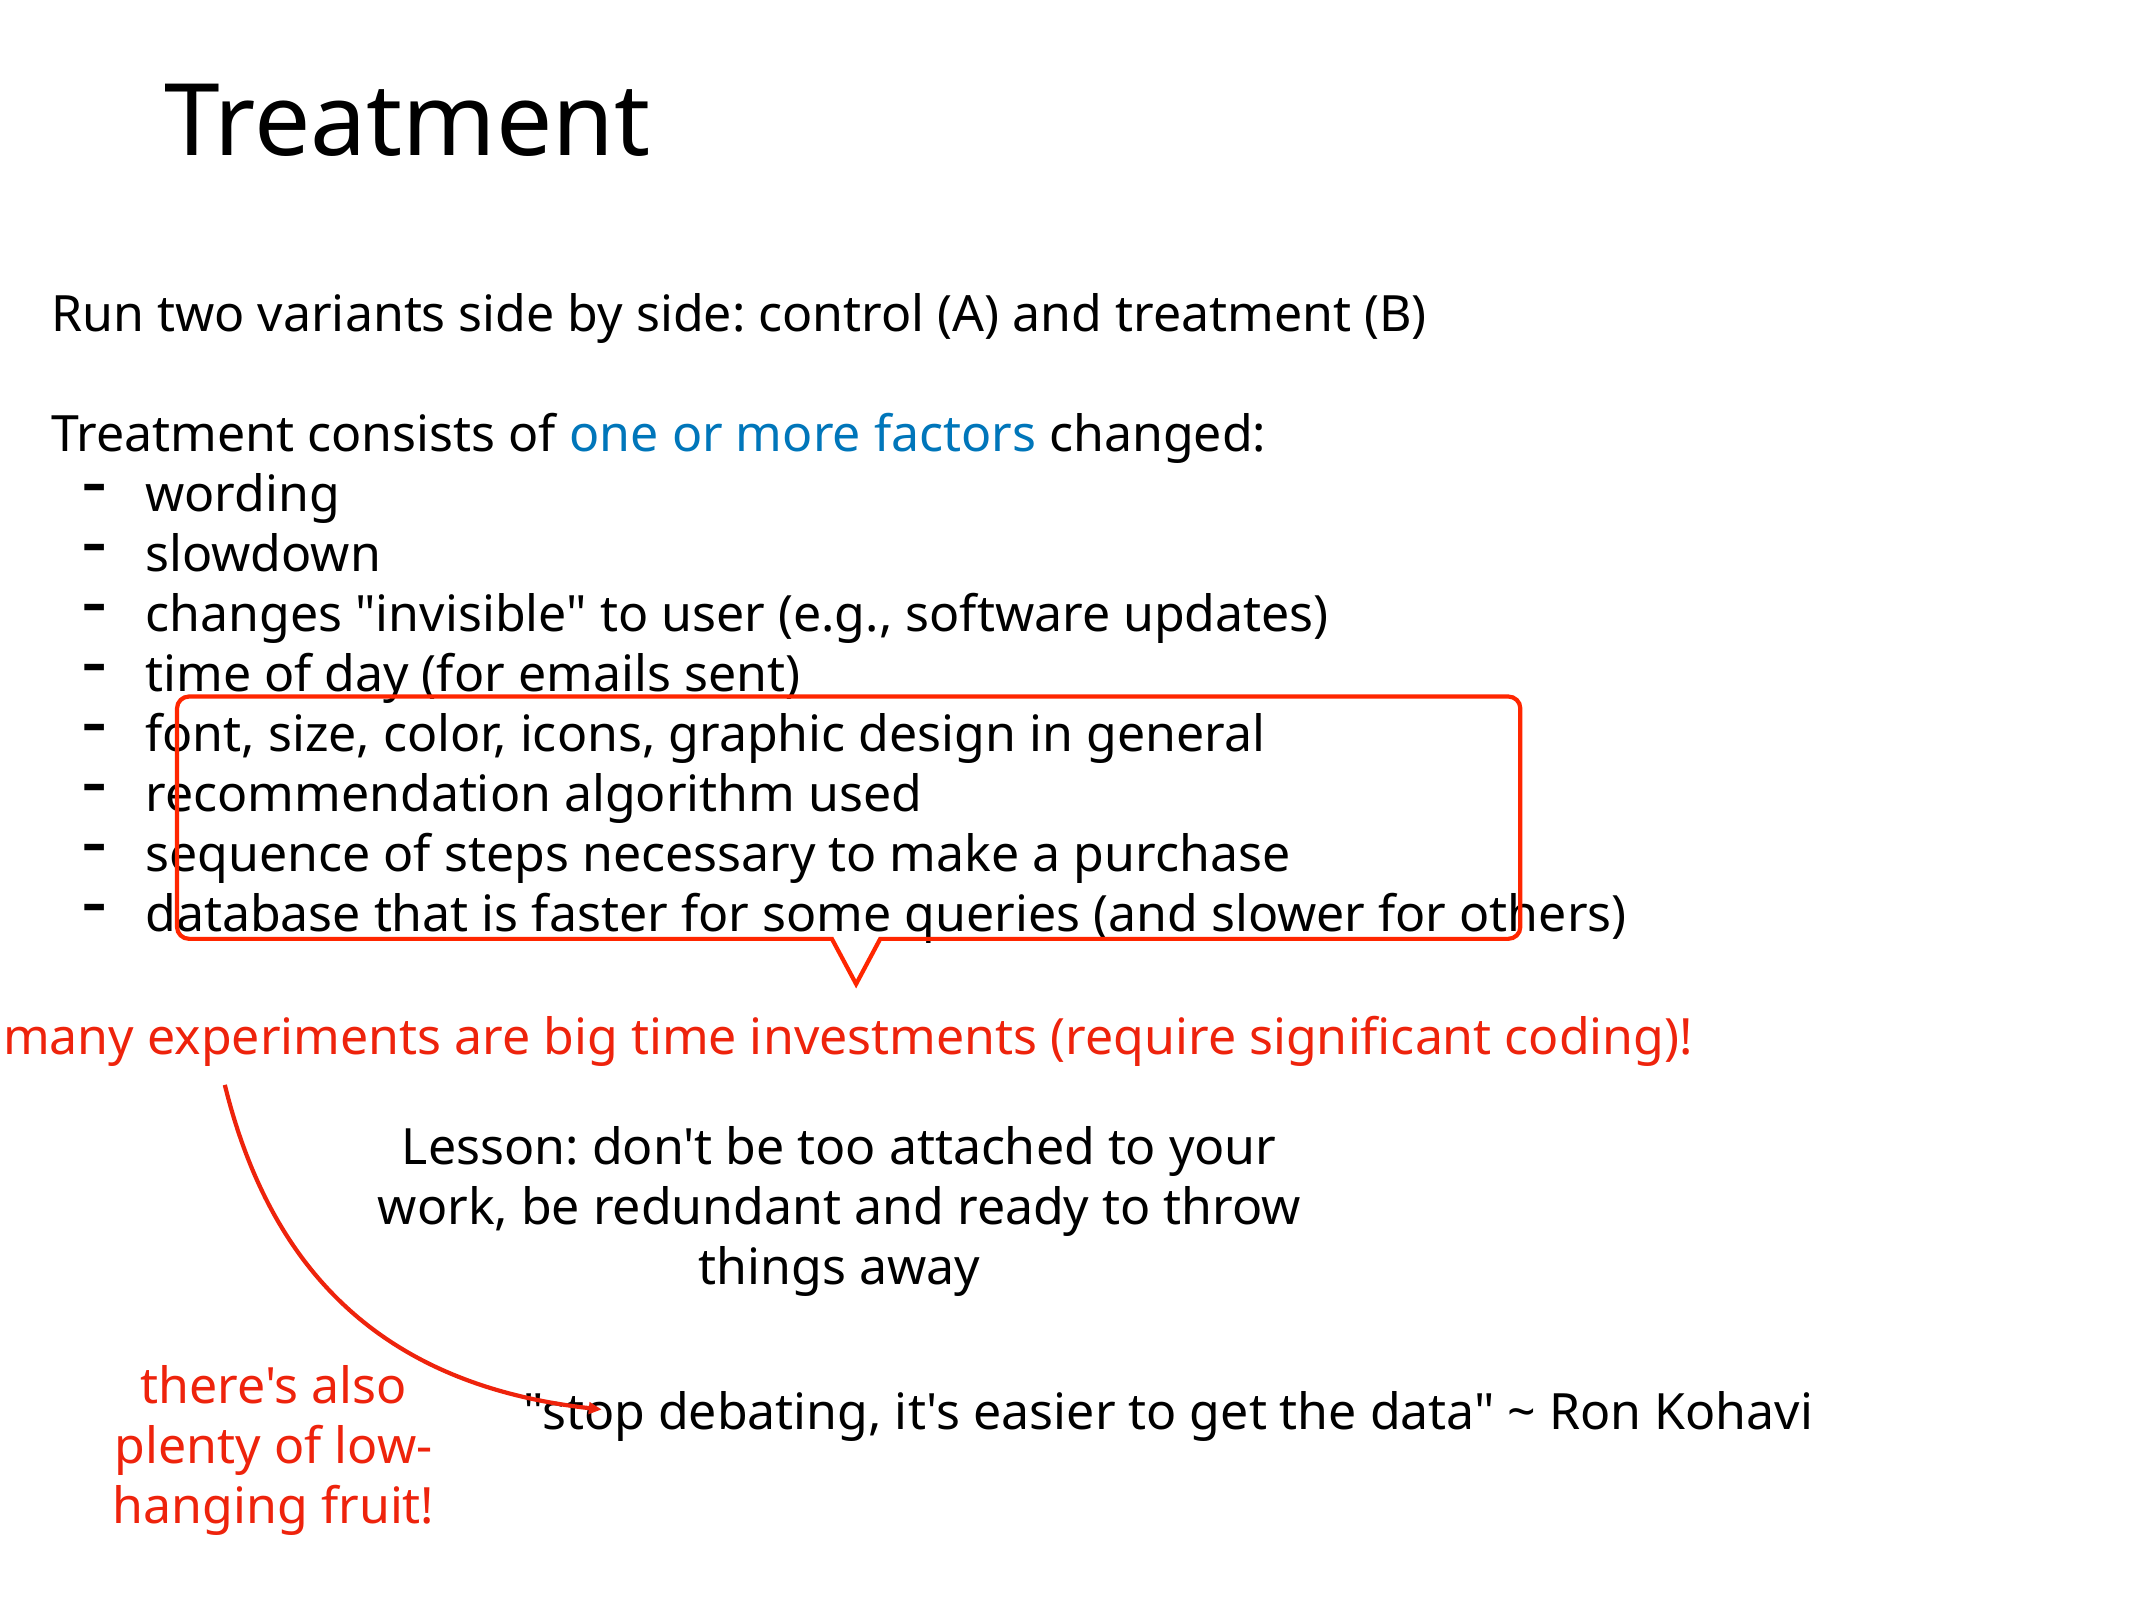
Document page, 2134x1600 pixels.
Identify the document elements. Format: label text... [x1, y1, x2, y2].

text_box [224, 1084, 602, 1415]
text_box many experiments are big time investments (require significant coding)! [0, 996, 1703, 1073]
text_box "stop debating, it's easier to get the data" ~ Ron Kohavi [515, 1371, 1823, 1449]
text_box Lesson: don't be too attached to your work, be redundant and ready to throw things away [323, 1106, 1356, 1303]
text_box Run two variants side by side: control (A) and treatment (B) Treatment consists of one or more factors changed: wording slowdown changes "invisible" to user (e.g., software updates) time of day (for emails sent) font, size, color, icons, graphic design in general recommendation algorithm used sequence of steps necessary to make a purchase database that is faster for some queries (and slower for others) [43, 272, 1636, 950]
text_box [177, 696, 1521, 985]
title Treatment [155, 41, 2057, 191]
text_box there's also plenty of low-hanging fruit! [68, 1344, 479, 1542]
